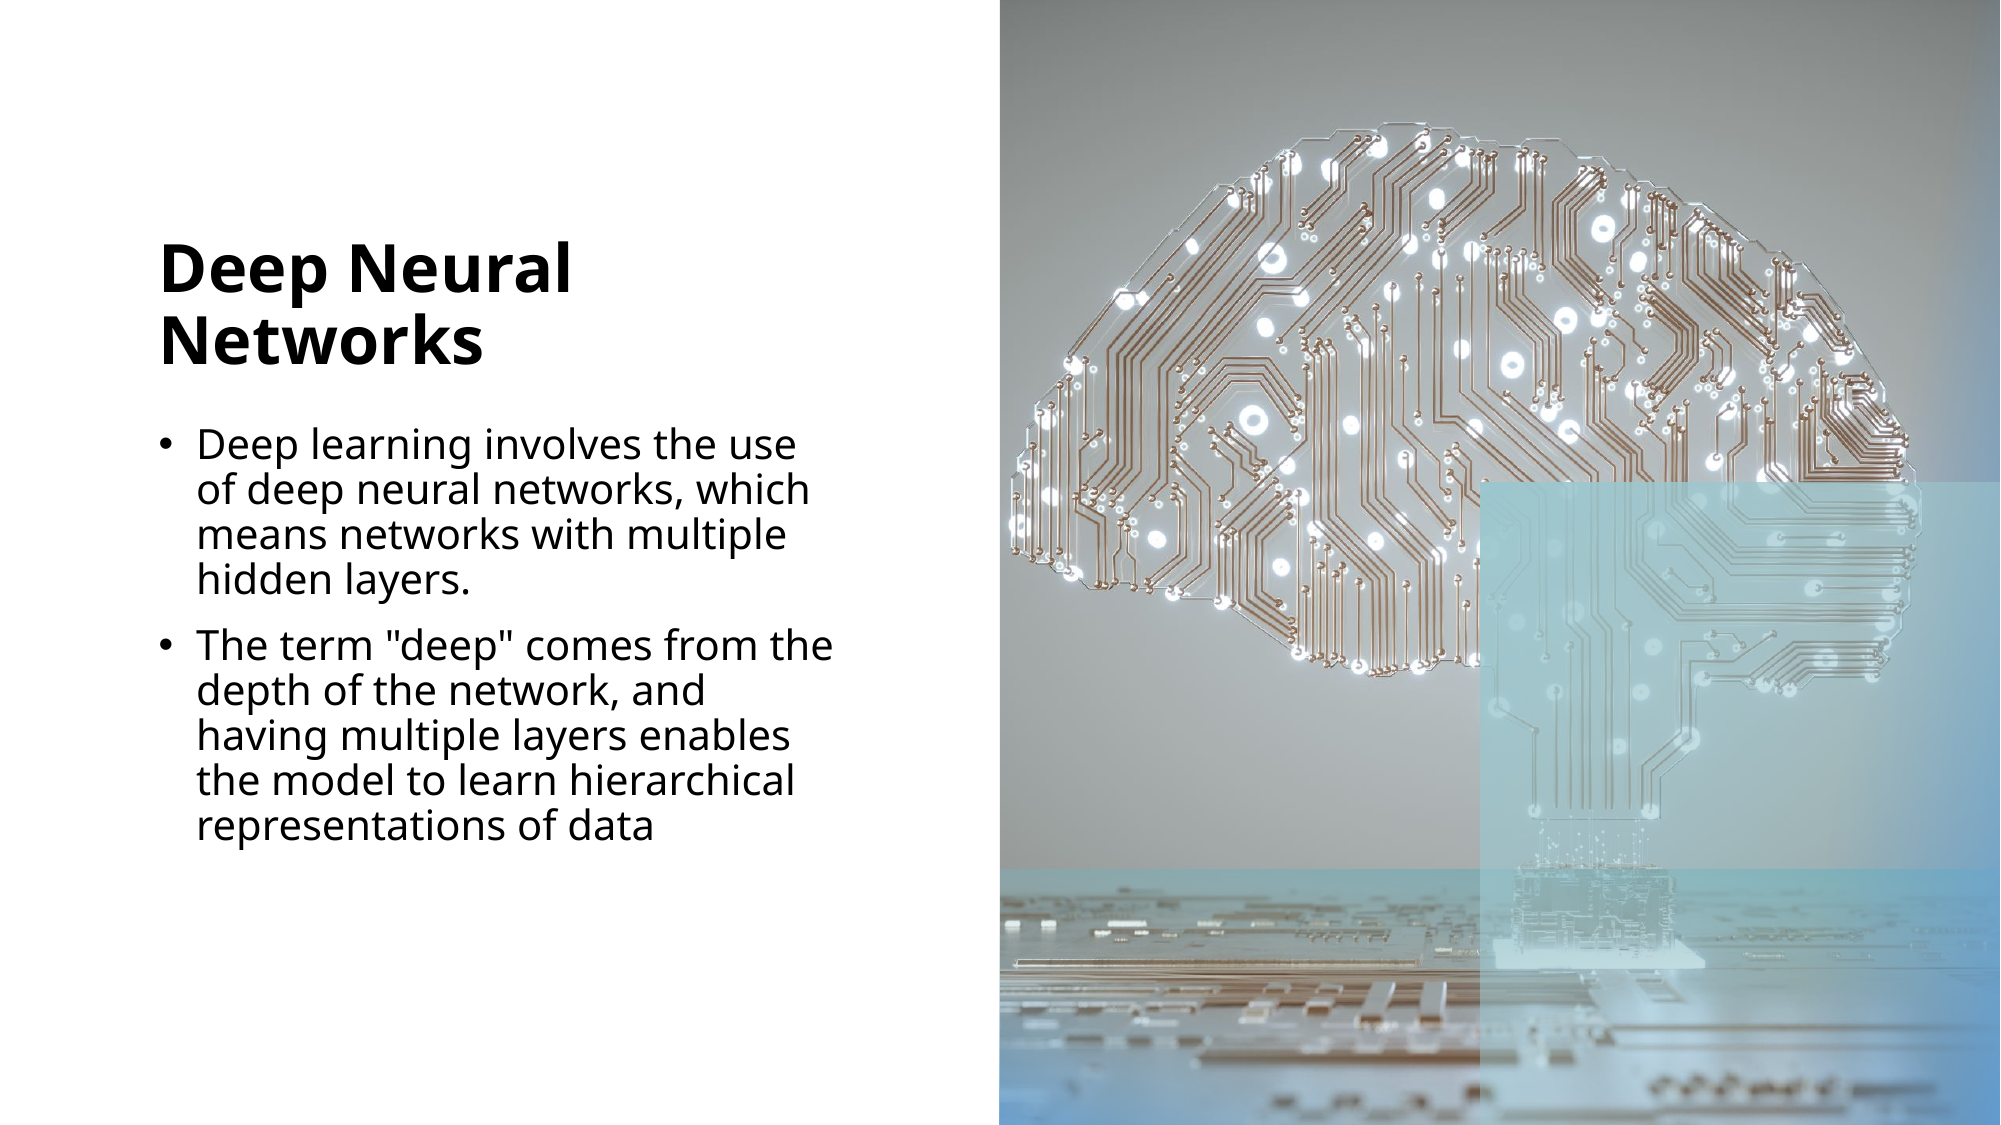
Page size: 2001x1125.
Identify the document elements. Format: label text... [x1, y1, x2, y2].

list Deep learning involves the use of deep neural networks, which means networks with multiple hidden layers. The term "deep" comes from the depth of the network, and having multiple layers enables the model to learn hierarchical representations of data [143, 415, 859, 982]
picture [999, 0, 2000, 1125]
title Deep Neural Networks [143, 121, 859, 387]
